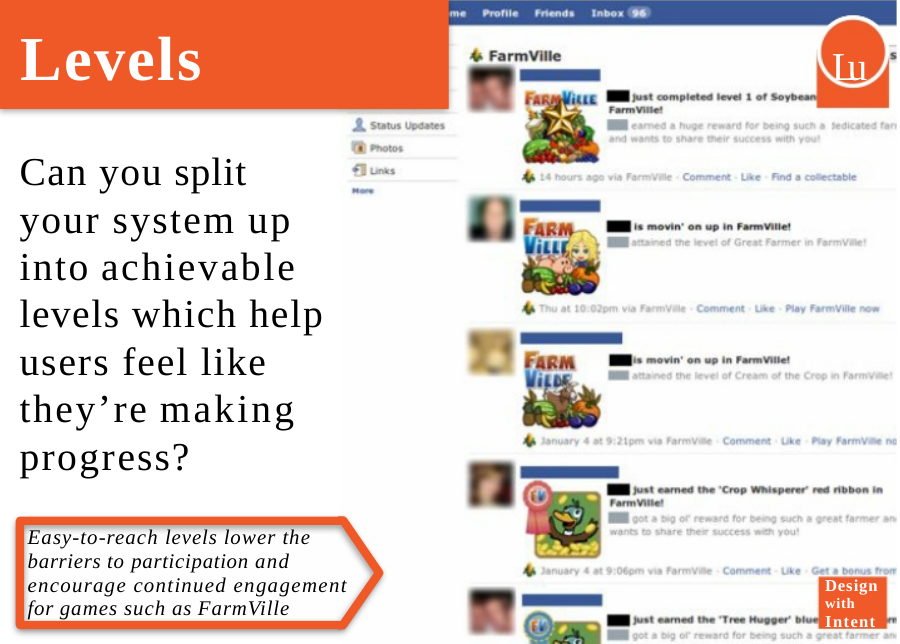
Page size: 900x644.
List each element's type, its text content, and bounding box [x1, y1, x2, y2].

text_box Can you split your system up into achievable levels which help users feel like they’re making progress? Easy-to-reach levels lower the barriers to participation and encourage continued engagement for games such as FarmVille [19, 145, 333, 621]
text_box Levels [19, 18, 226, 94]
text_box [17, 519, 333, 628]
text_box [0, 0, 336, 111]
picture [338, 0, 898, 644]
